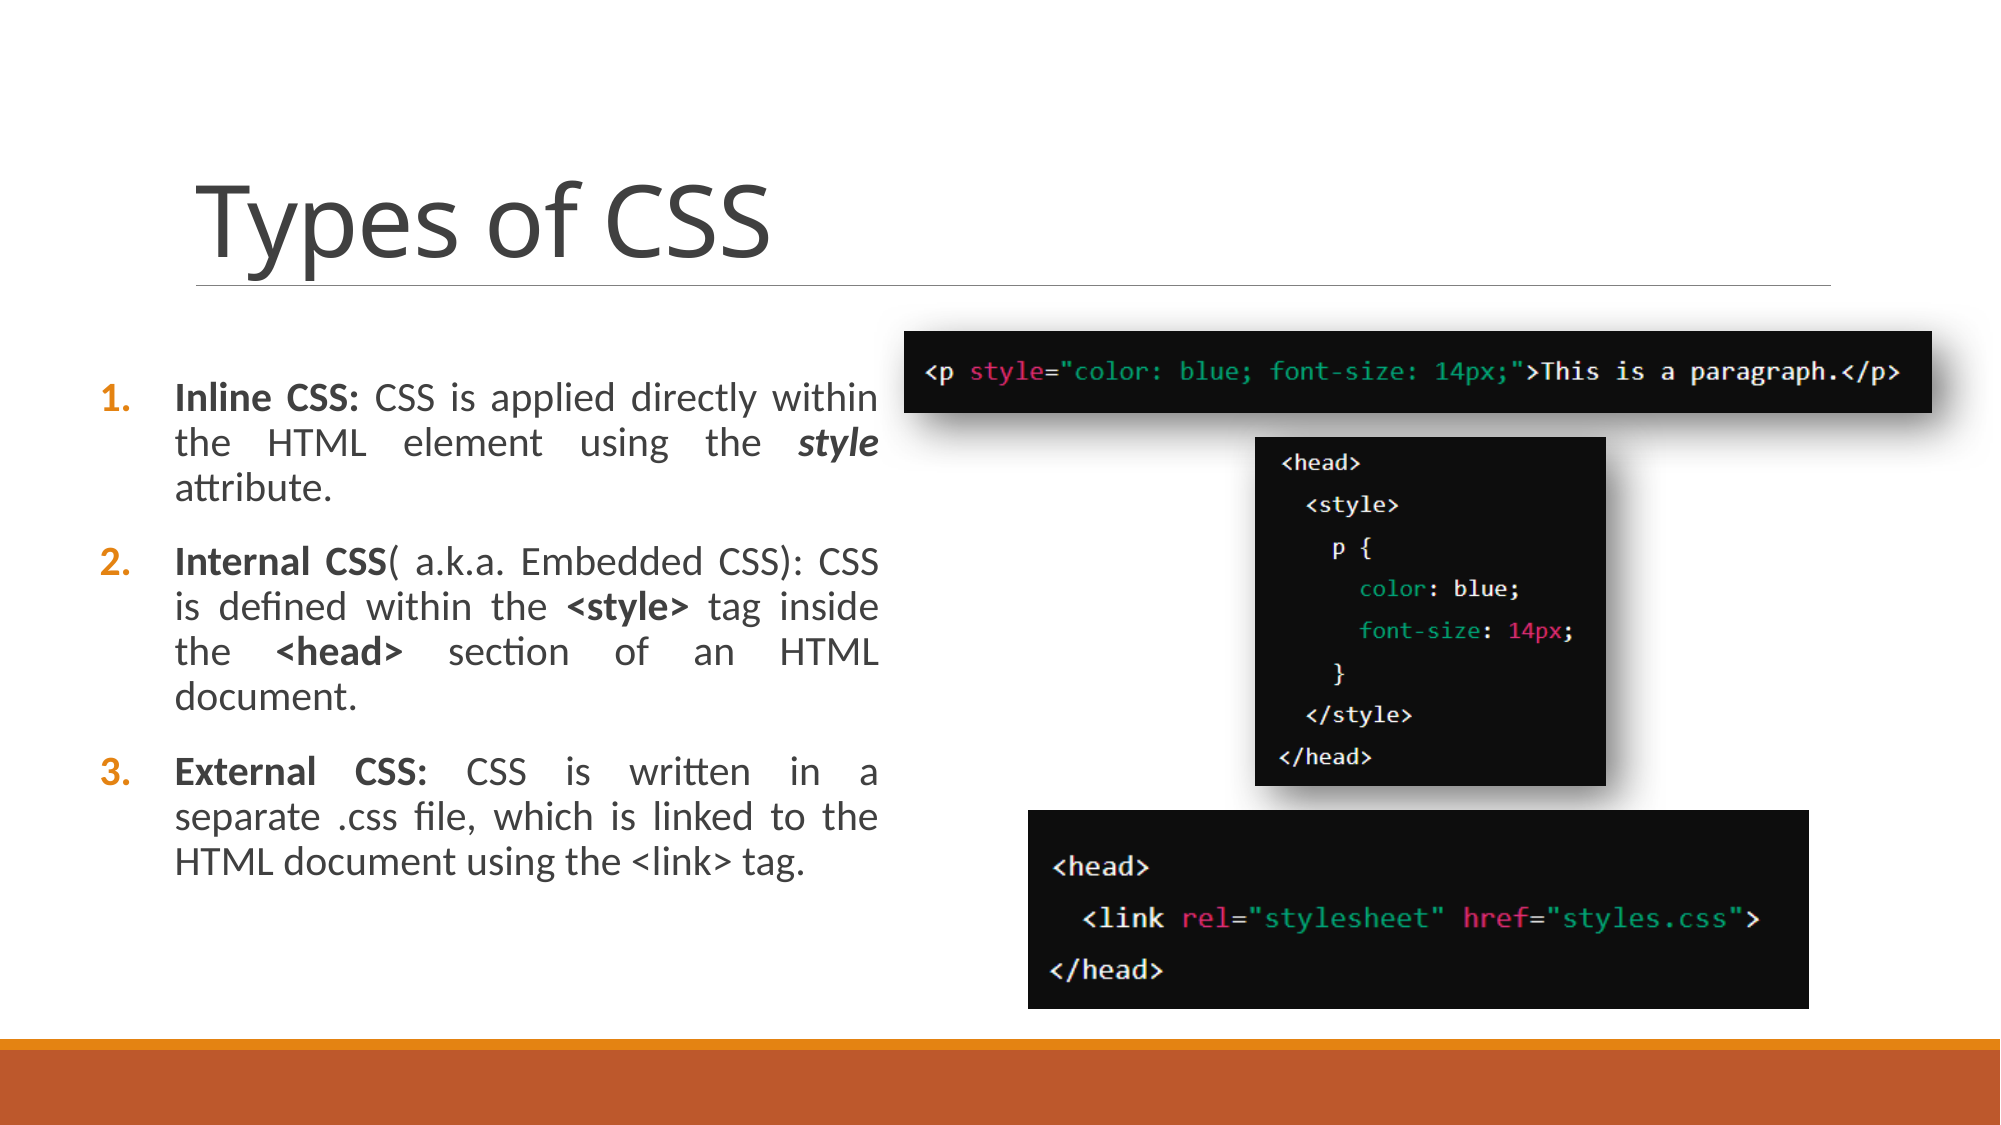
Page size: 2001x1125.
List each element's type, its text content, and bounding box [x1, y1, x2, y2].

picture [1027, 809, 1809, 1010]
picture [904, 331, 1933, 414]
title Types of CSS [180, 47, 1830, 285]
list Inline CSS: CSS is applied directly within the HTML element using the style attribute. Internal CSS( a.k.a. Embedded CSS): CSS is defined within the <style> tag inside the <head> section of an HTML document. External CSS: CSS is written in a separate .css file, which is linked to the HTML document using the <link> tag. [99, 367, 880, 942]
picture [1255, 436, 1606, 787]
